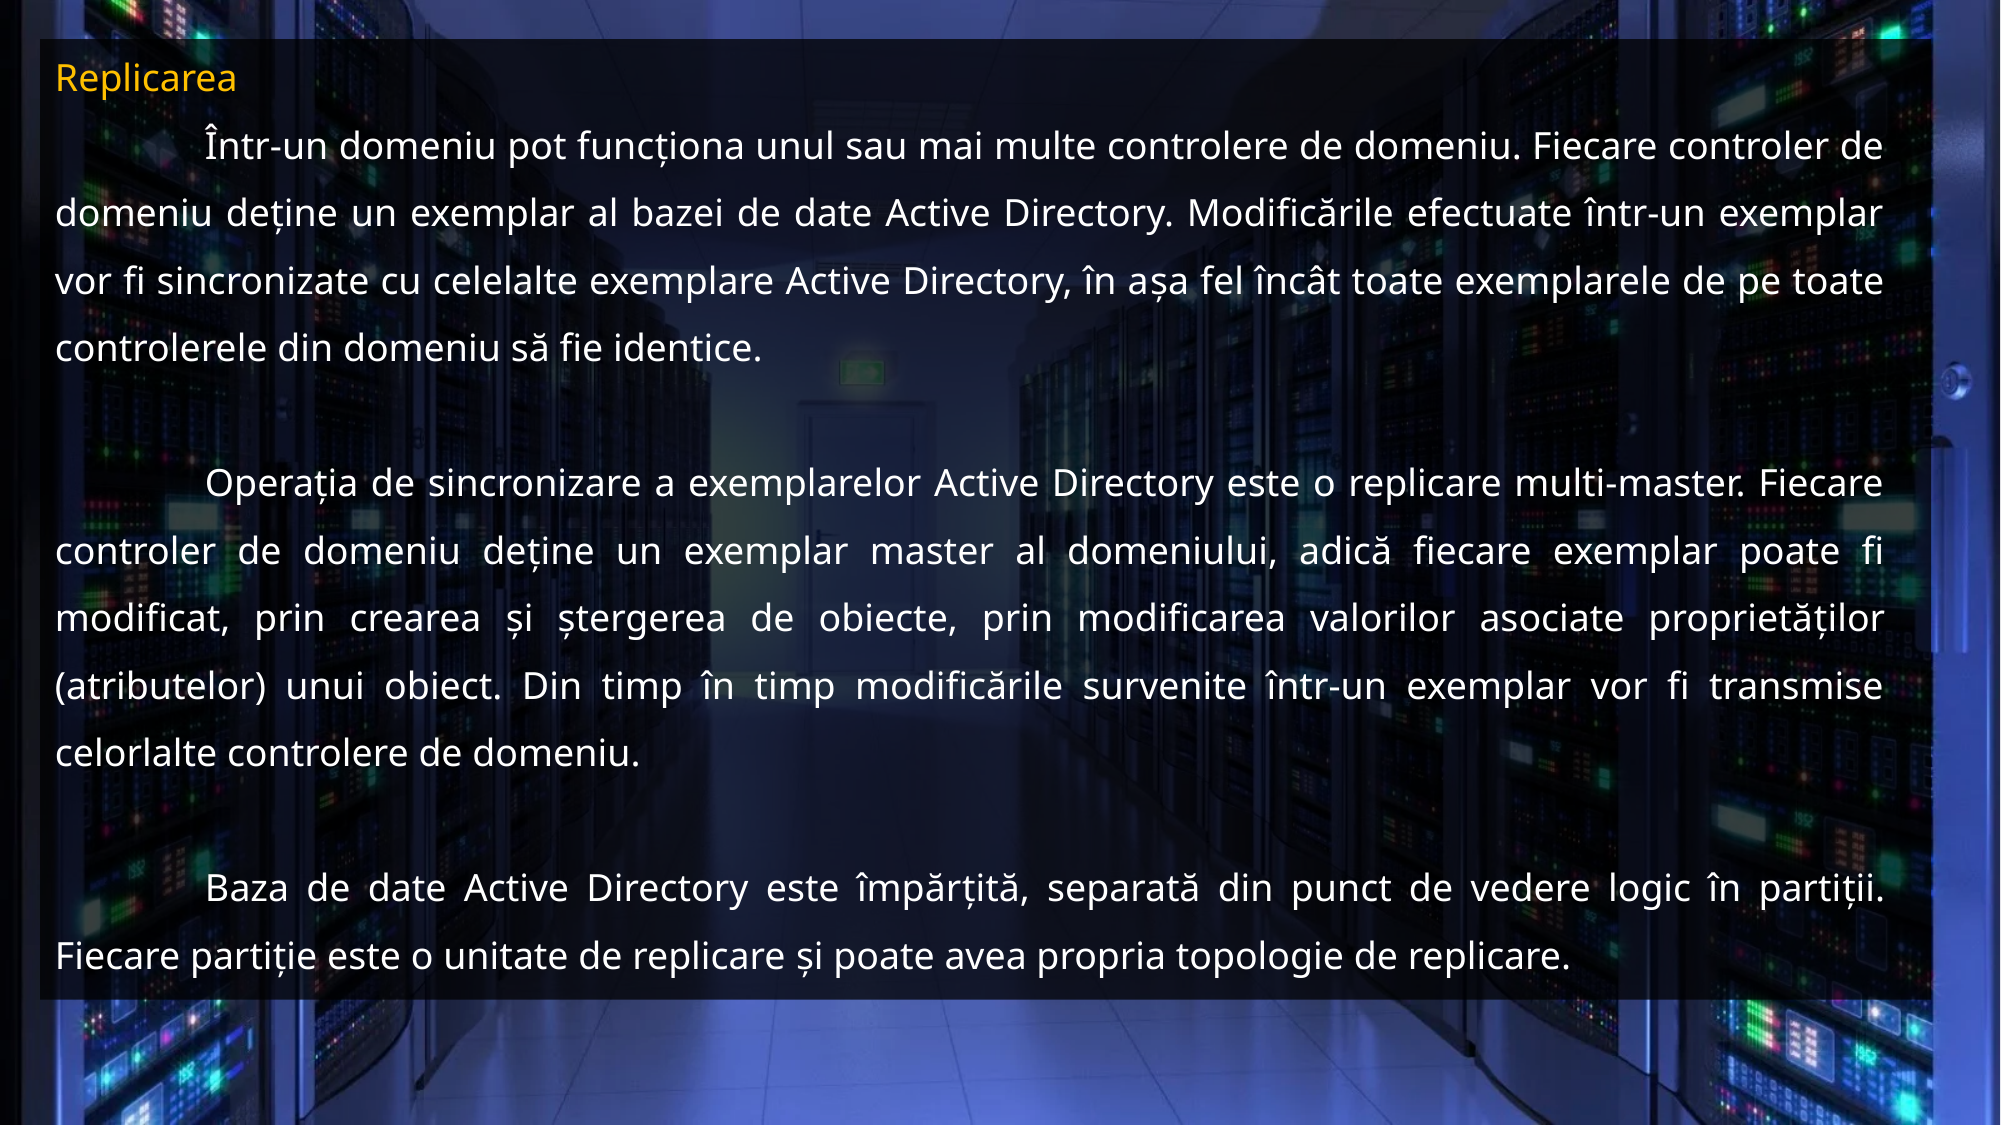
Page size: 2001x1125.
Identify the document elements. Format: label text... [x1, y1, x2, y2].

text_box [39, 37, 1933, 1001]
text_box Replicarea Într-un domeniu pot funcţiona unul sau mai multe controlere de domeniu. Fiecare controler de domeniu deţine un exemplar al bazei de date Active Directory. Modificările efectuate într-un exemplar vor fi sincronizate cu celelalte exemplare Active Directory, în aşa fel încât toate exemplarele de pe toate controlerele din domeniu să fie identice. Operaţia de sincronizare a exemplarelor Active Directory este o replicare multi-master. Fiecare controler de domeniu deţine un exemplar master al domeniului, adică fiecare exemplar poate fi modificat, prin crearea şi ştergerea de obiecte, prin modificarea valorilor asociate proprietăţilor (atributelor) unui obiect. Din timp în timp modificările survenite într-un exemplar vor fi transmise celorlalte controlere de domeniu. Baza de date Active Directory este împărţită, separată din punct de vedere logic în partiţii. Fiecare partiţie este o unitate de replicare şi poate avea propria topologie de replicare. [40, 24, 1900, 985]
picture [0, 0, 2001, 1125]
